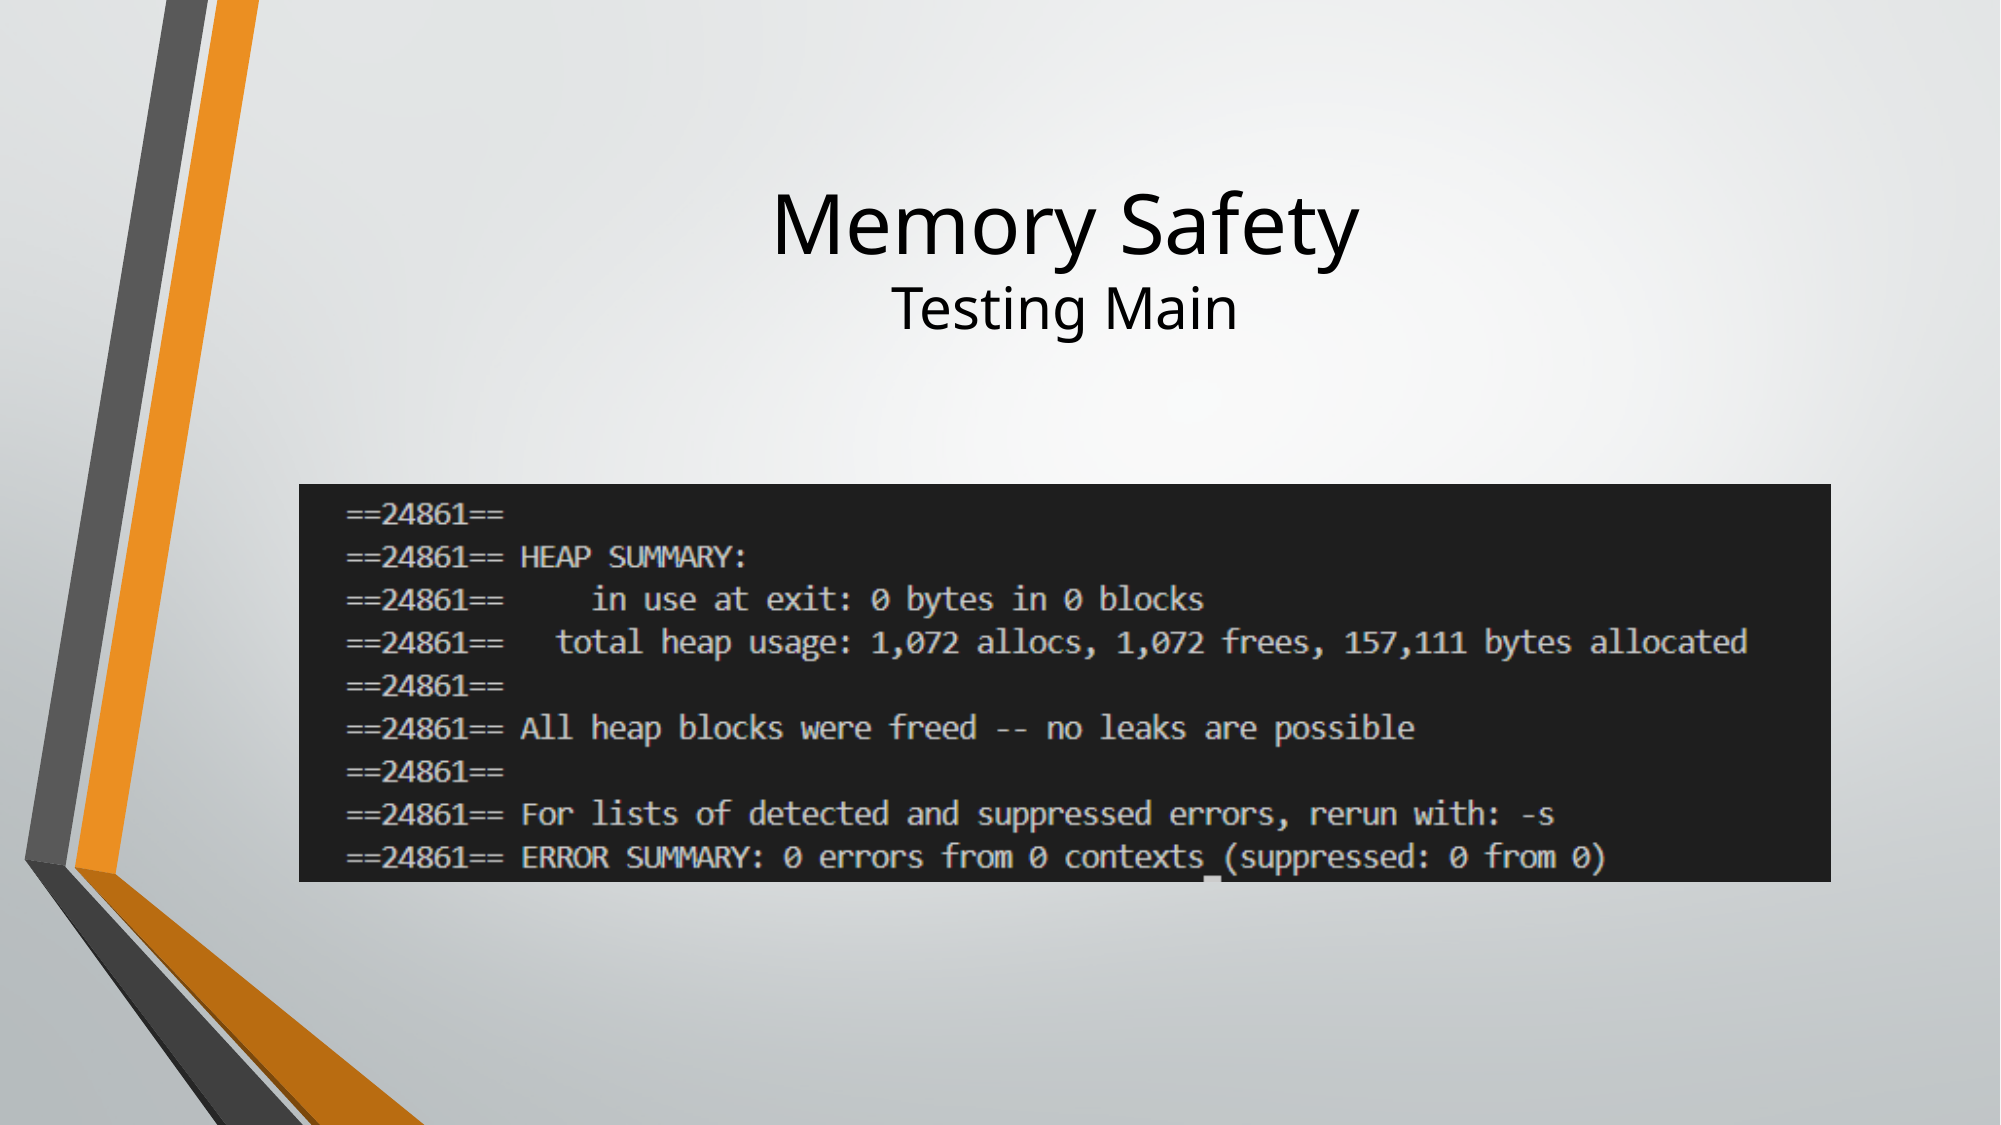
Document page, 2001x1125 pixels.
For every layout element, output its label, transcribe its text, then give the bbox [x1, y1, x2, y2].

title Memory Safety Testing Main [243, 112, 1887, 400]
picture [299, 484, 1831, 882]
